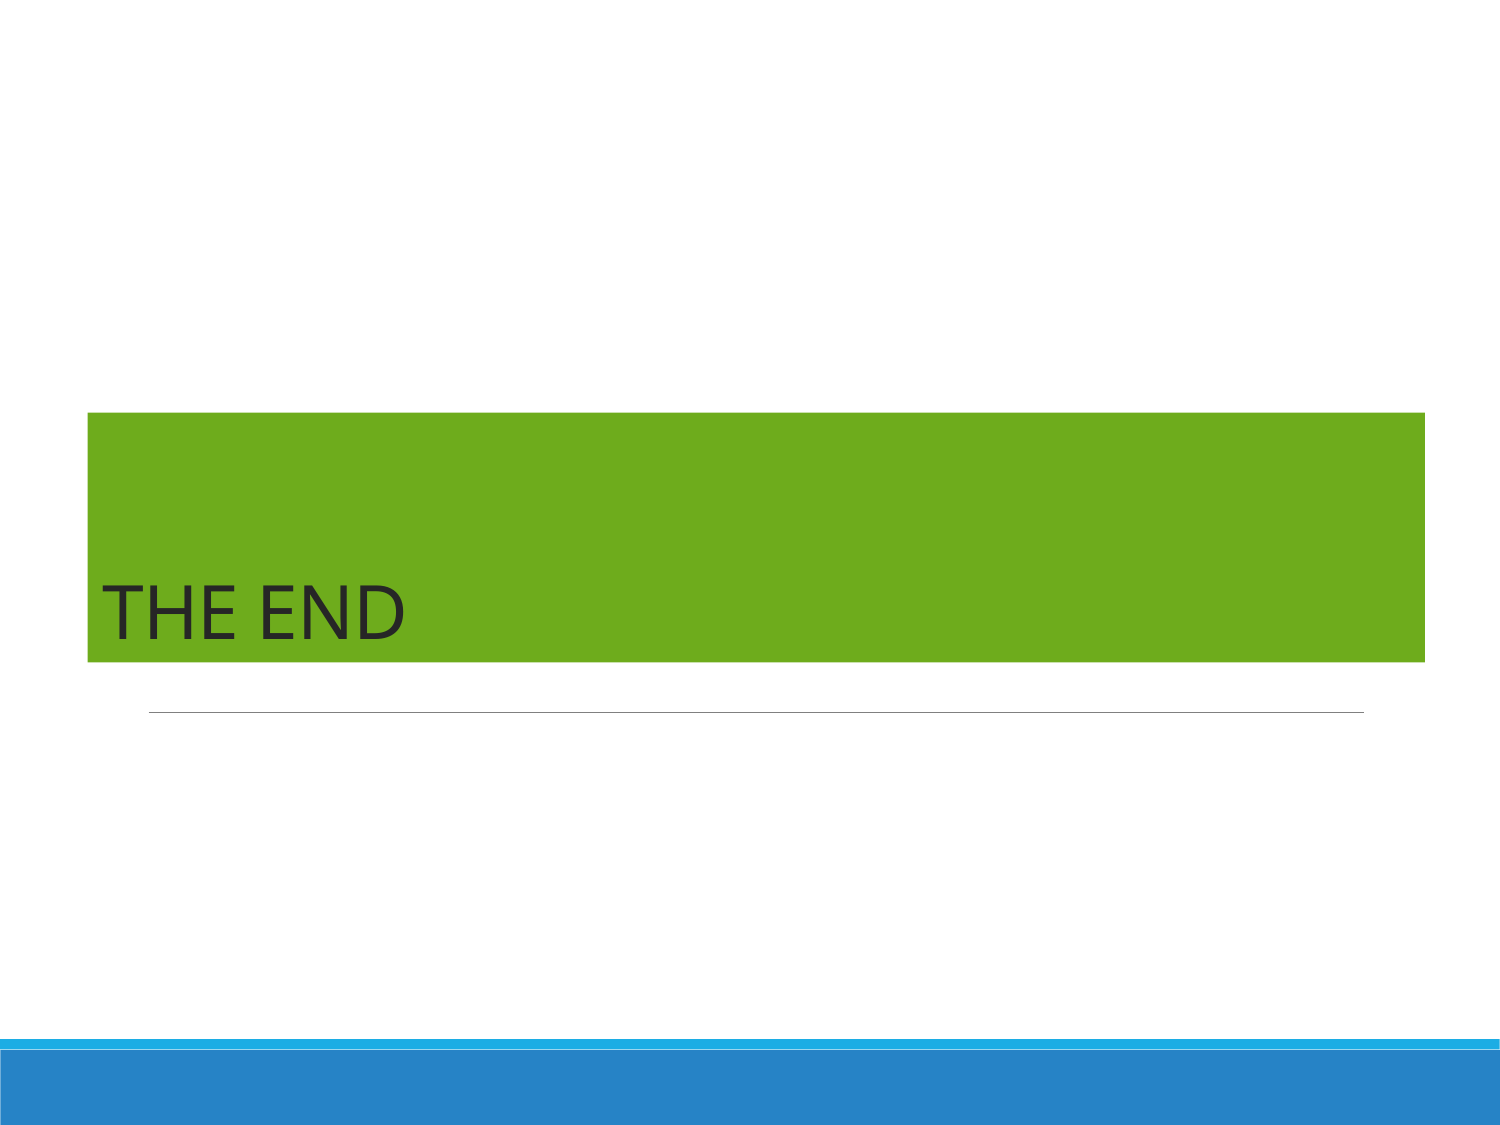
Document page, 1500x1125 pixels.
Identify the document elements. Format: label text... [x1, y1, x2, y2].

title THE END [87, 412, 1425, 663]
